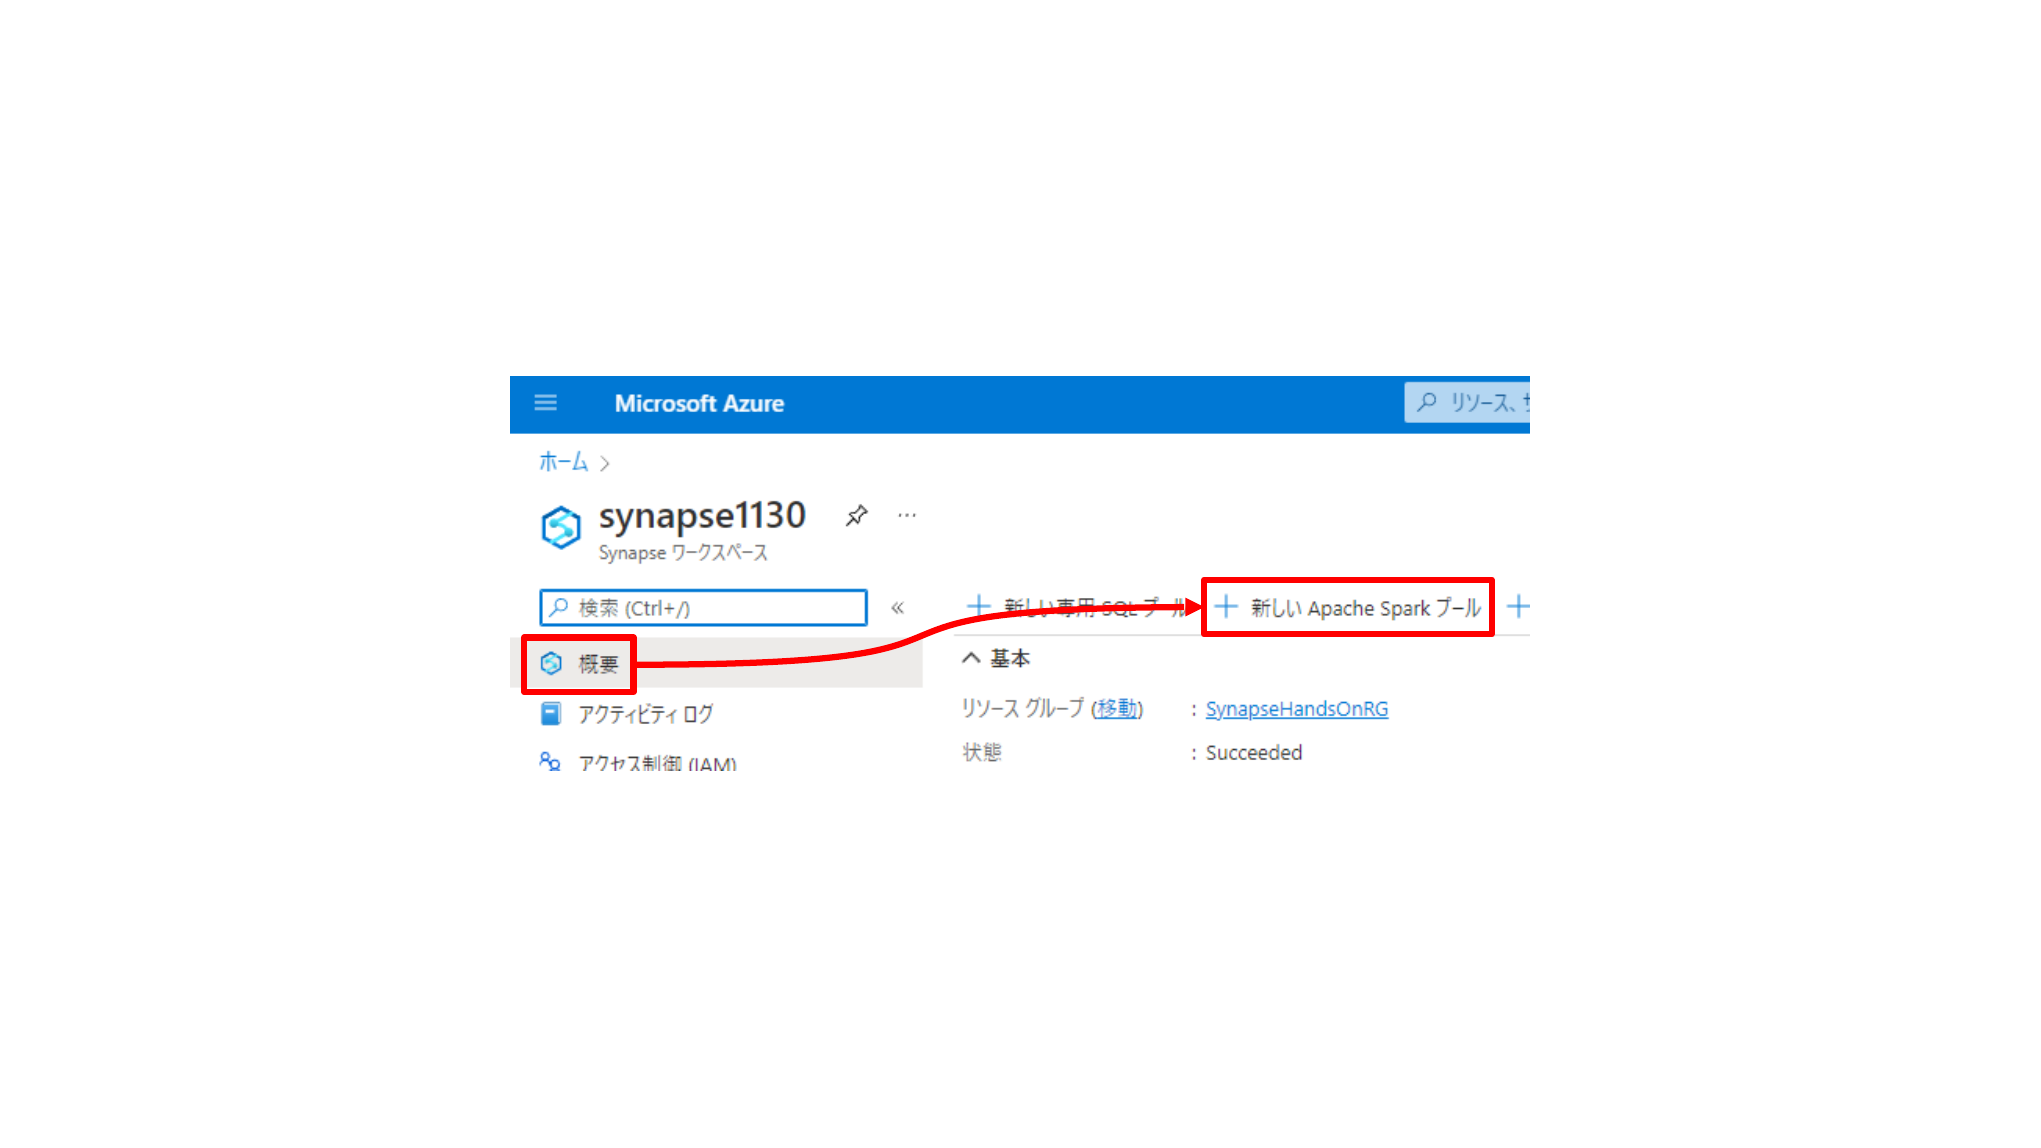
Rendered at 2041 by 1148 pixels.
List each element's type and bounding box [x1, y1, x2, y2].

text_box [633, 606, 1205, 665]
picture [510, 376, 1530, 771]
